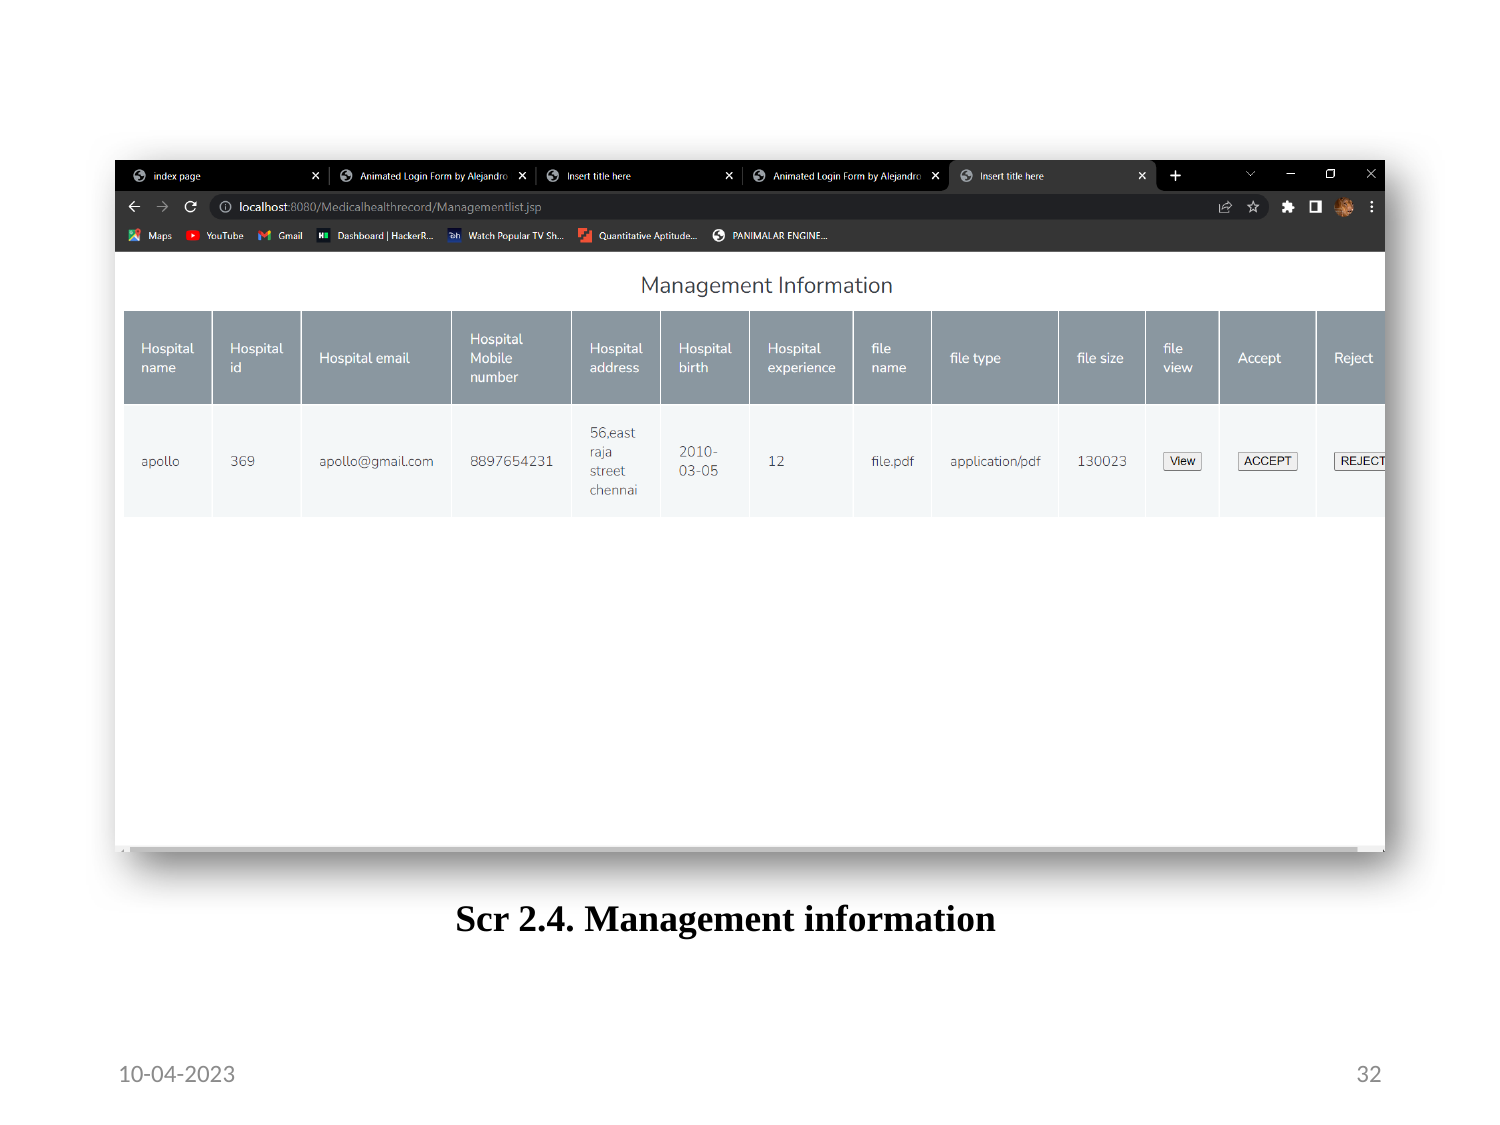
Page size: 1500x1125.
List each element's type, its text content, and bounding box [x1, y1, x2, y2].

picture [115, 160, 1385, 852]
text_box Scr 2.4. Management information [440, 886, 1191, 947]
slide_number 32 [1059, 1042, 1397, 1103]
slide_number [103, 1042, 441, 1103]
